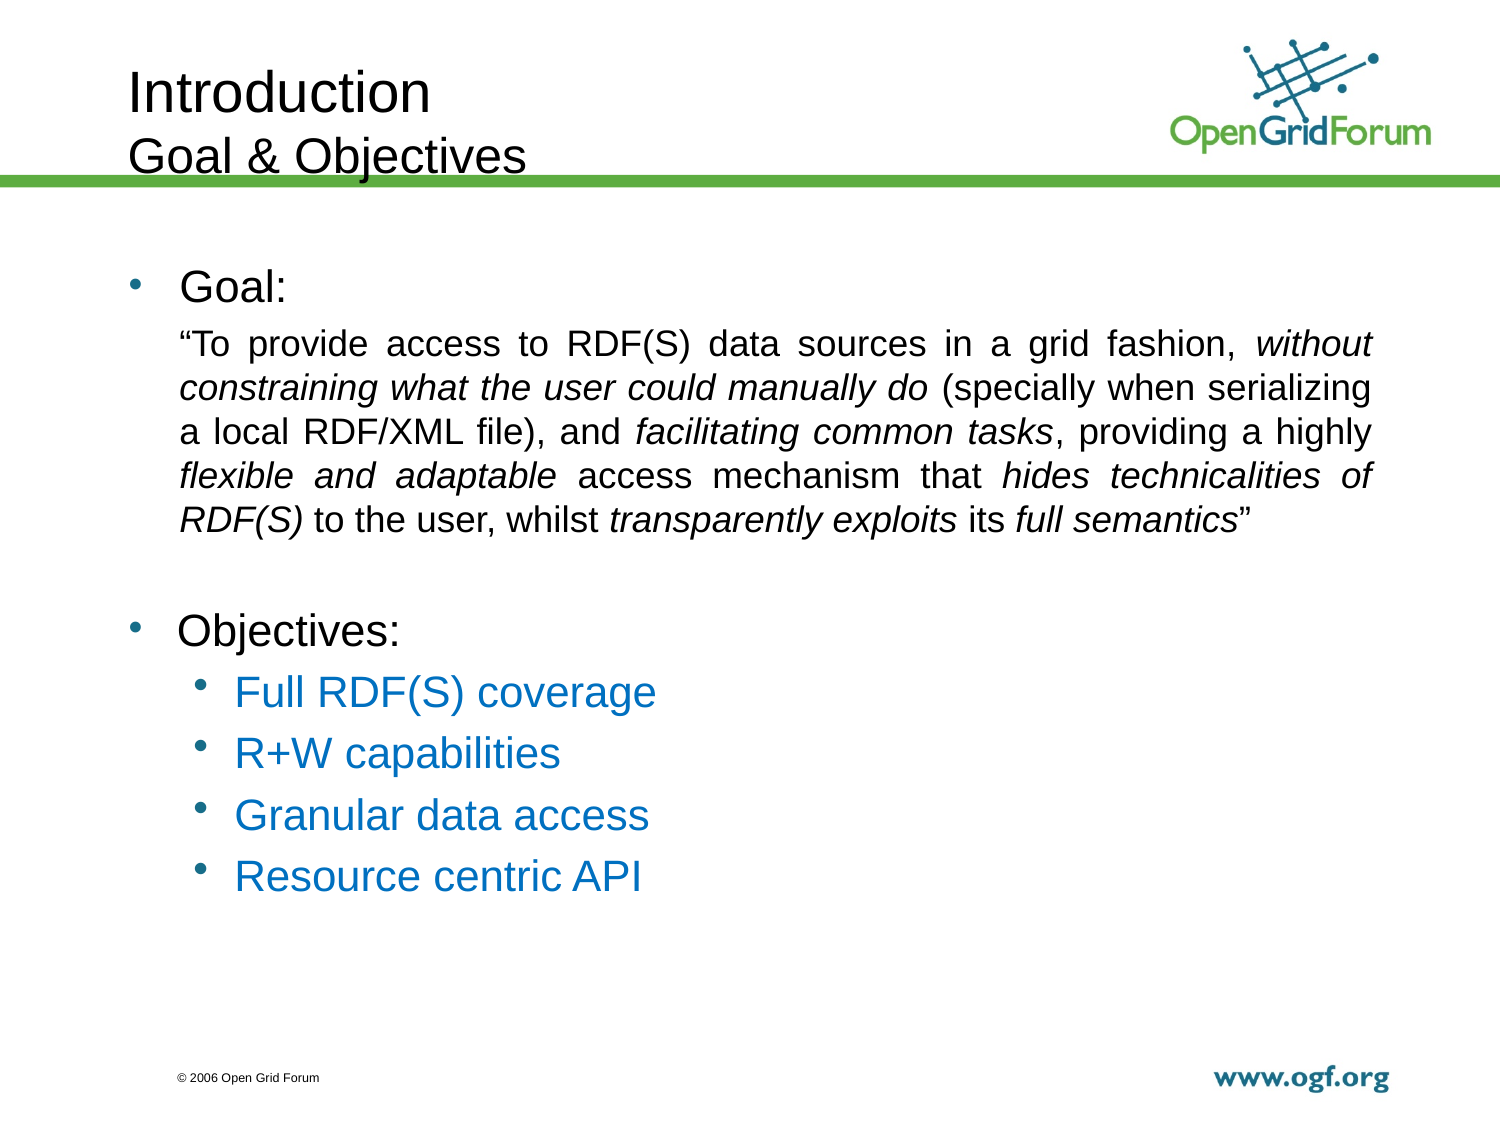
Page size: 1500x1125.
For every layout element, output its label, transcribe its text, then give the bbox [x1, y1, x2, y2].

title Introduction Goal & Objectives [112, 24, 1388, 213]
picture [0, 188, 1500, 1125]
list Goal: “To provide access to RDF(S) data sources in a grid fashion, without constraining what the user could manually do (specially when serializing a local RDF/XML file), and facilitating common tasks, providing a highly flexible and adaptable access mechanism that hides technicalities of RDF(S) to the user, whilst transparently exploits its full semantics” Objectives: Full RDF(S) coverage R+W capabilities Granular data access Resource centric API [112, 249, 1388, 926]
picture [0, 0, 1500, 174]
